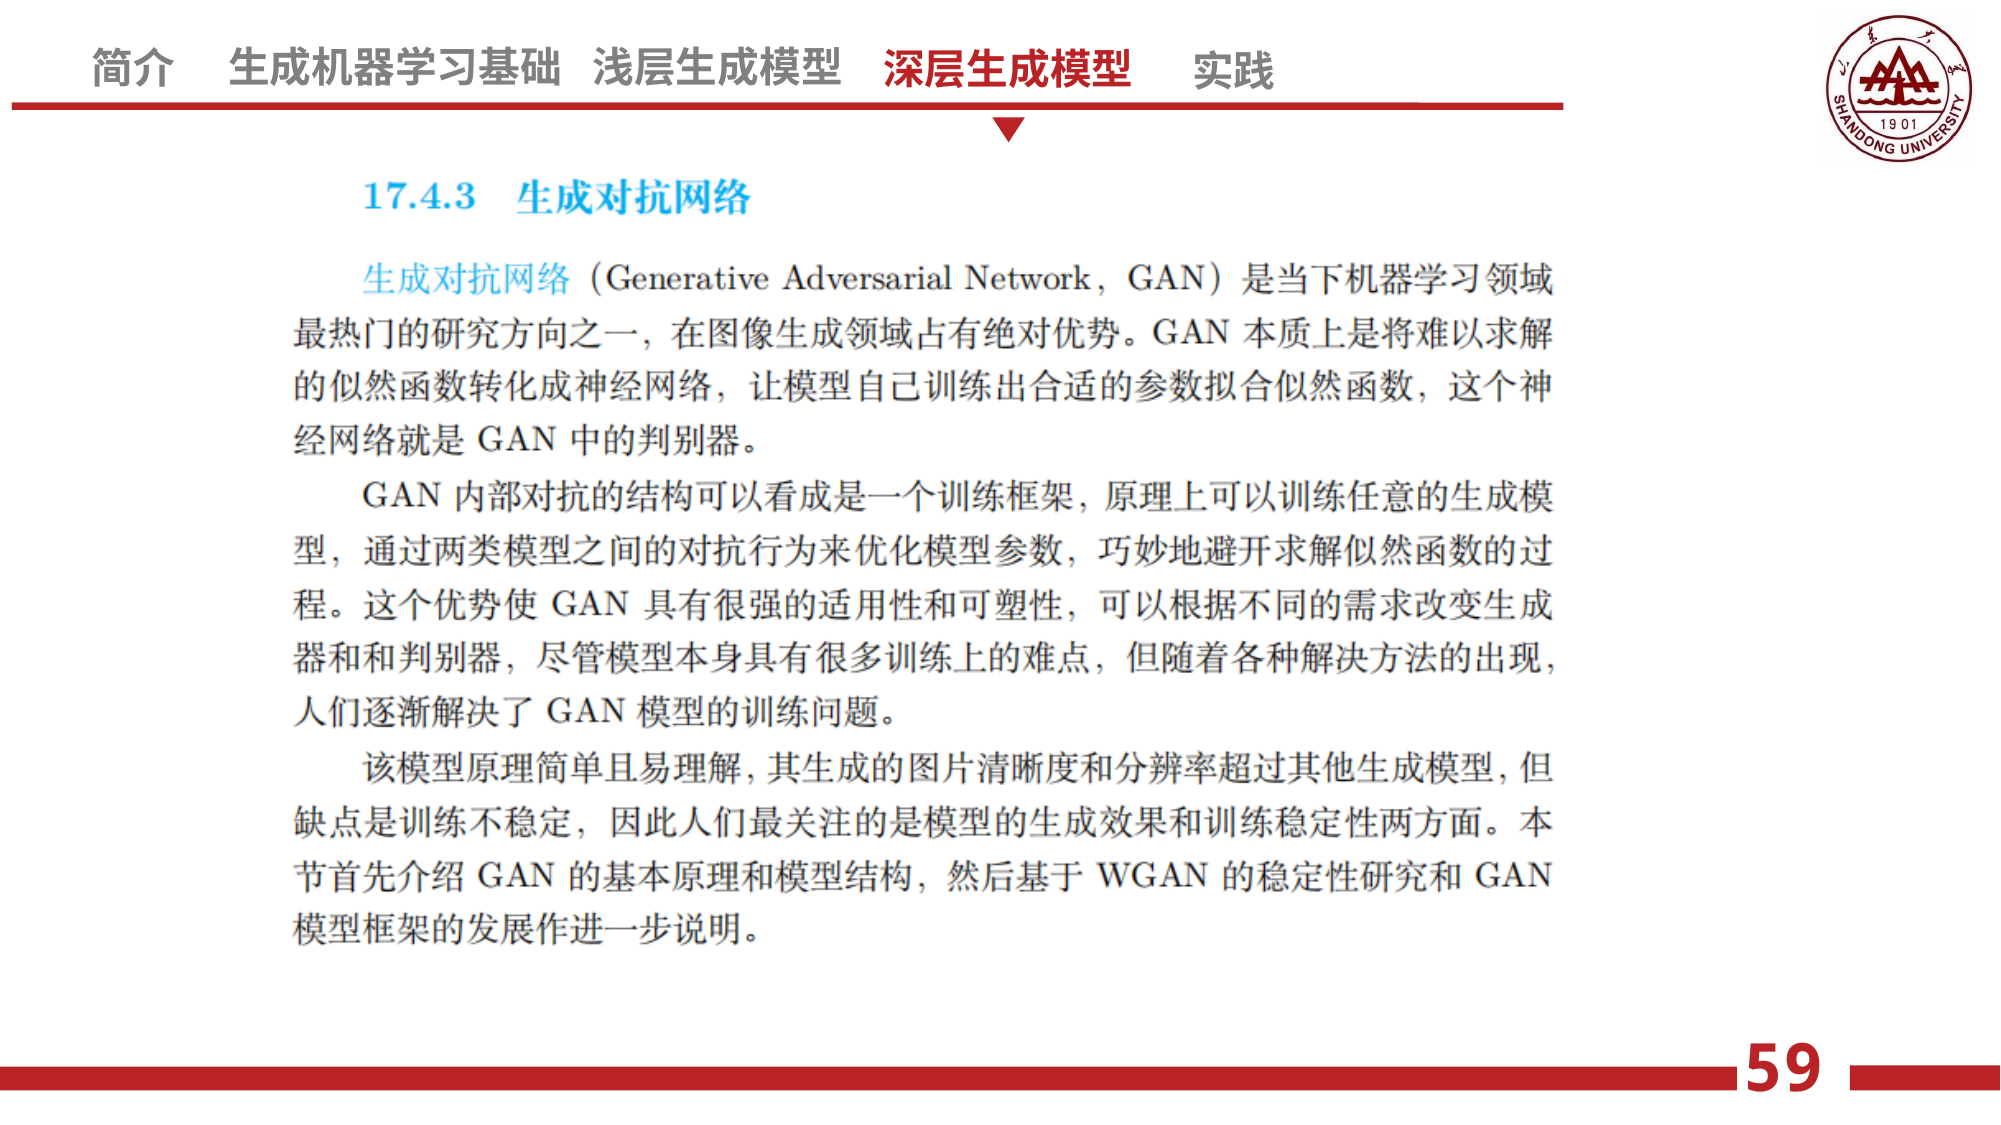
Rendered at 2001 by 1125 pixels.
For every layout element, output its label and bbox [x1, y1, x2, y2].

picture [250, 165, 1586, 957]
picture [1820, 9, 1977, 167]
